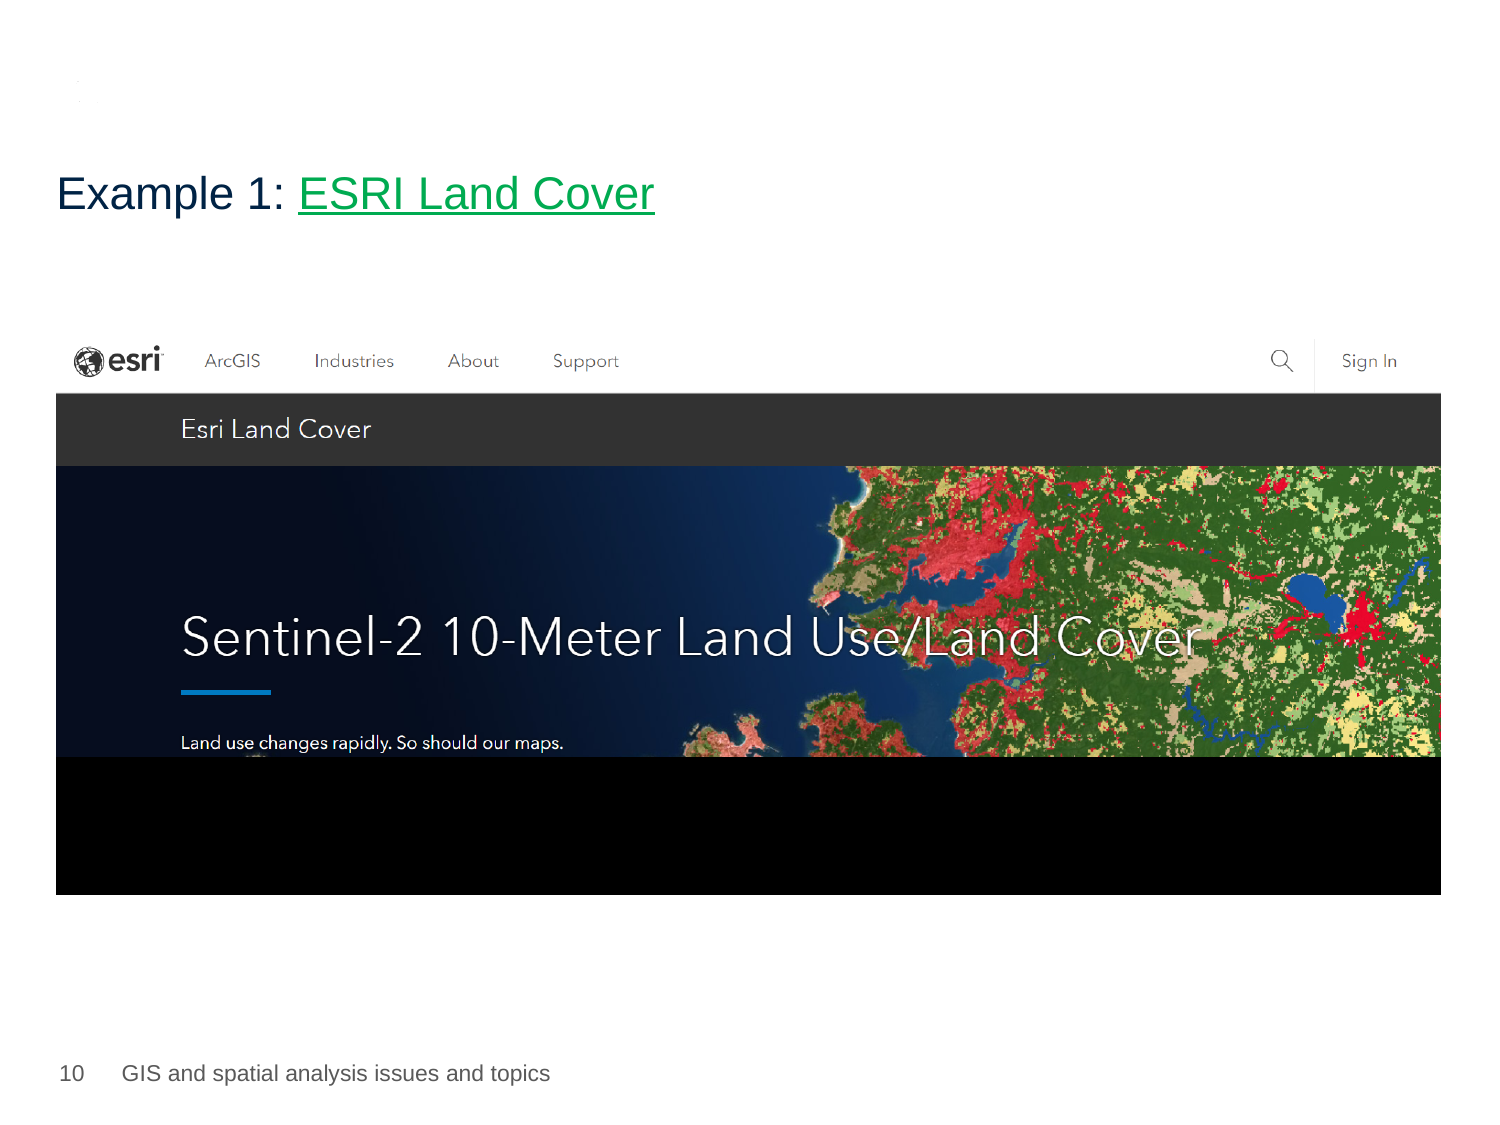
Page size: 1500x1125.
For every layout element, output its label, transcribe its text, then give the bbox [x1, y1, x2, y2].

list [55, 339, 1442, 895]
footer GIS and spatial analysis issues and topics [121, 1042, 1092, 1103]
title Example 1: ESRI Land Cover [56, 49, 1441, 219]
slide_number 9 [59, 1042, 112, 1103]
